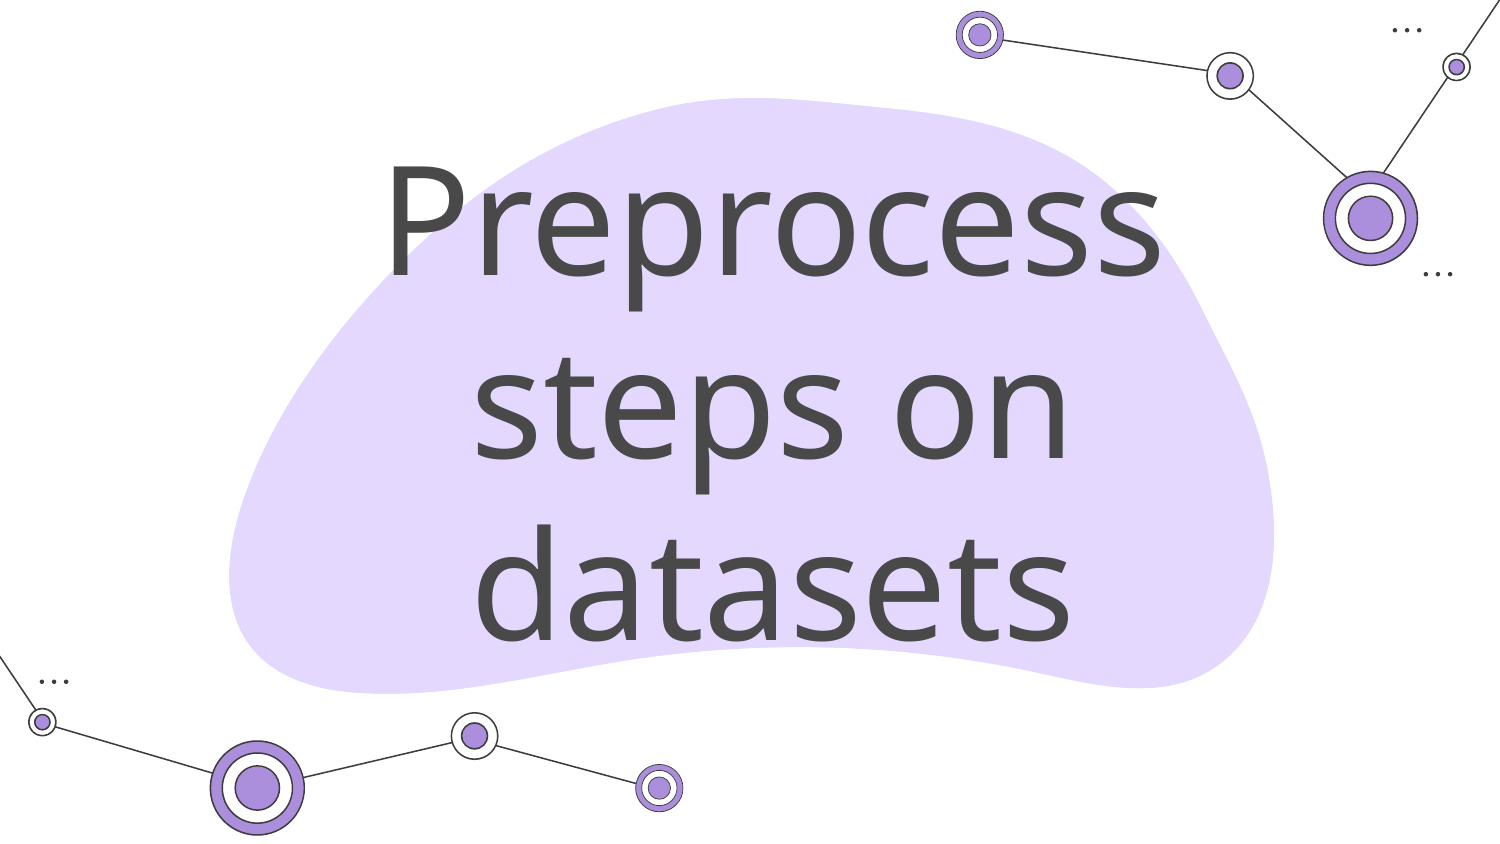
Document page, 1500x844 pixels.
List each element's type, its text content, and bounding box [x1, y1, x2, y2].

title Preprocess steps on datasets [336, 241, 1210, 554]
